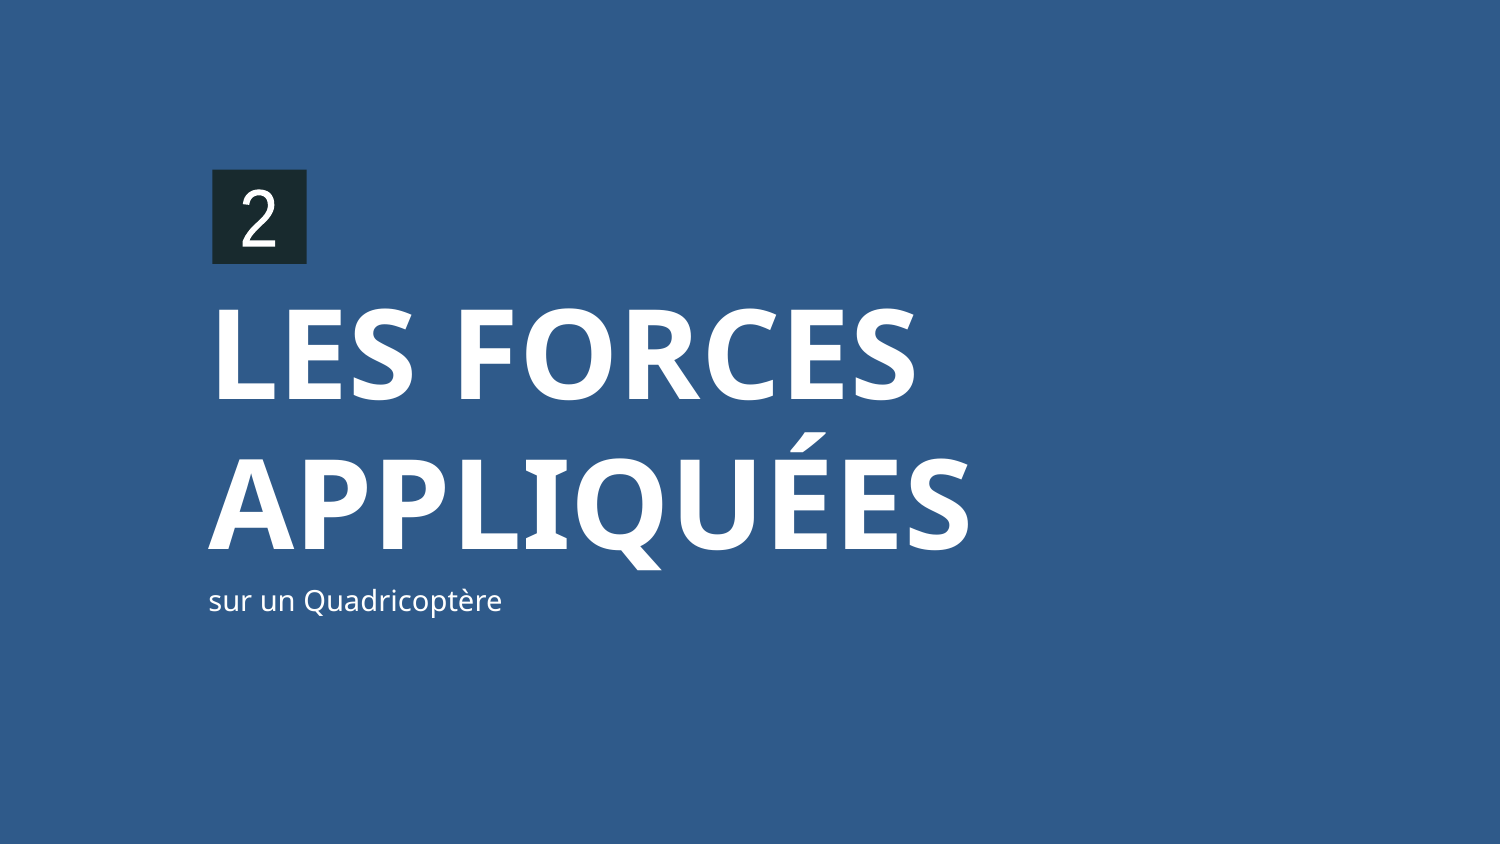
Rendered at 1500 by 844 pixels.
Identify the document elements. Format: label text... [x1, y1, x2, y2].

title LES FORCES APPLIQUÉES [193, 259, 1444, 450]
subtitle sur un Quadricoptère [193, 566, 1268, 696]
